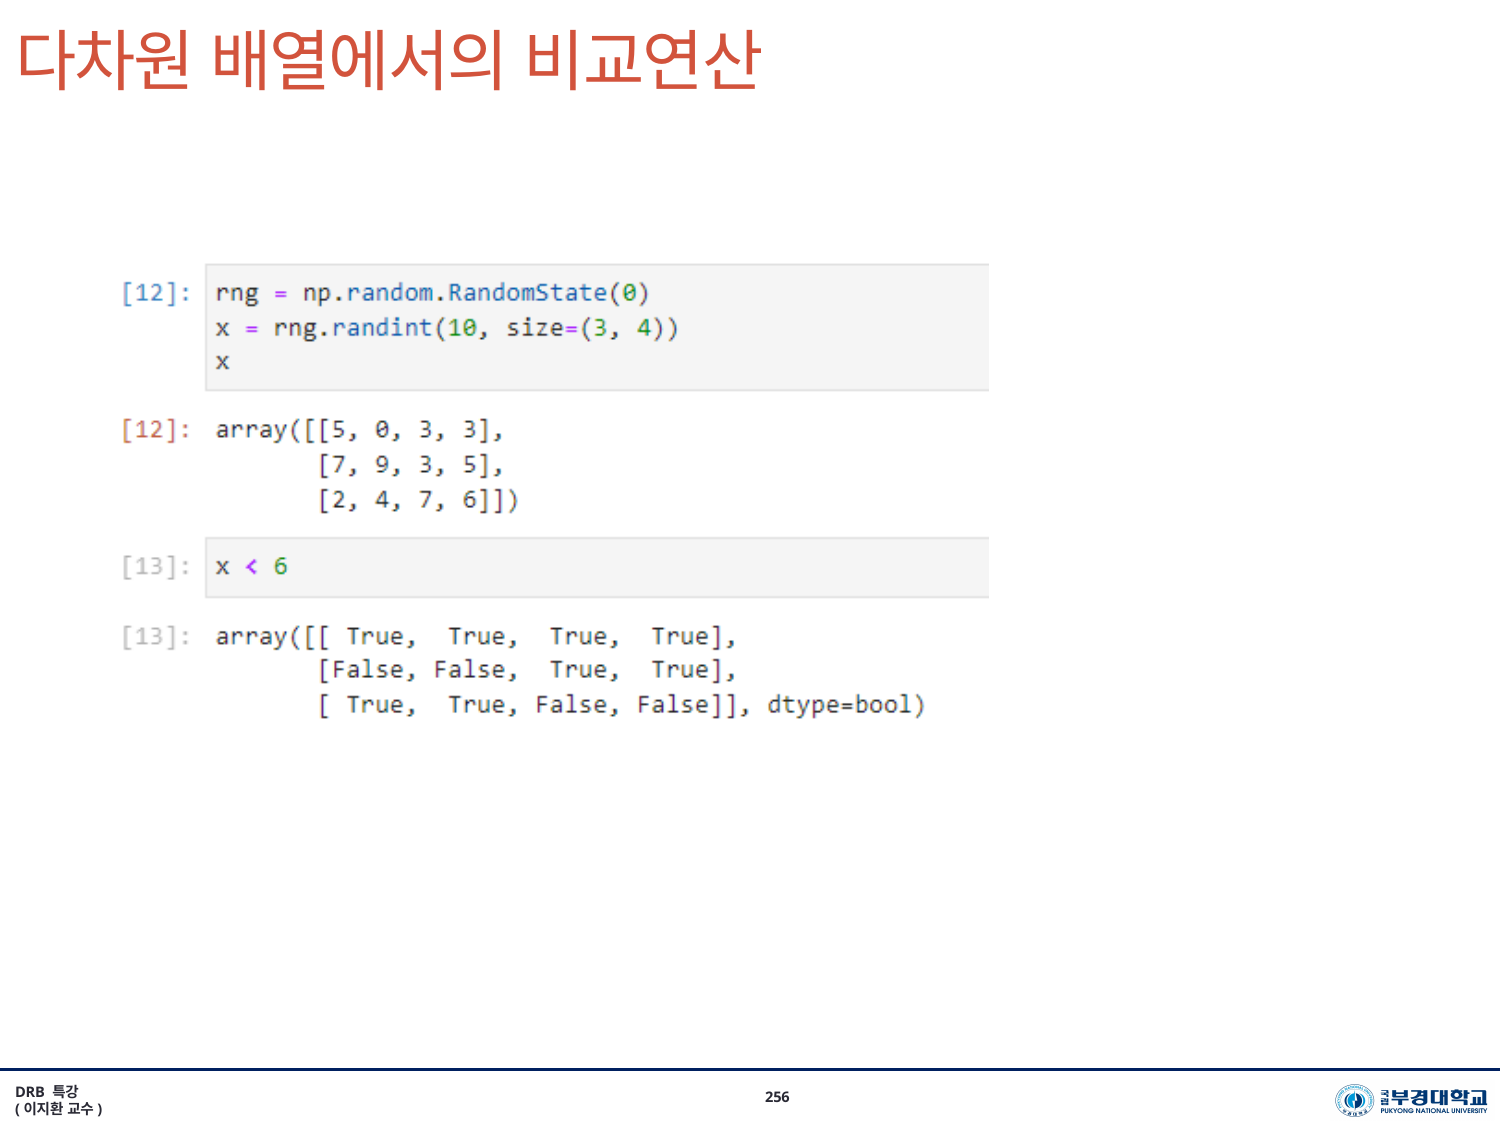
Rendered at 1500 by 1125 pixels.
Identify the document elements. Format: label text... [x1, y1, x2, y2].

picture [1330, 1079, 1495, 1121]
slide_number DRB 특강 (이지환 교수) [0, 1082, 303, 1118]
title 다차원 배열에서의 비교연산 [0, 1, 1500, 116]
picture [115, 253, 989, 751]
